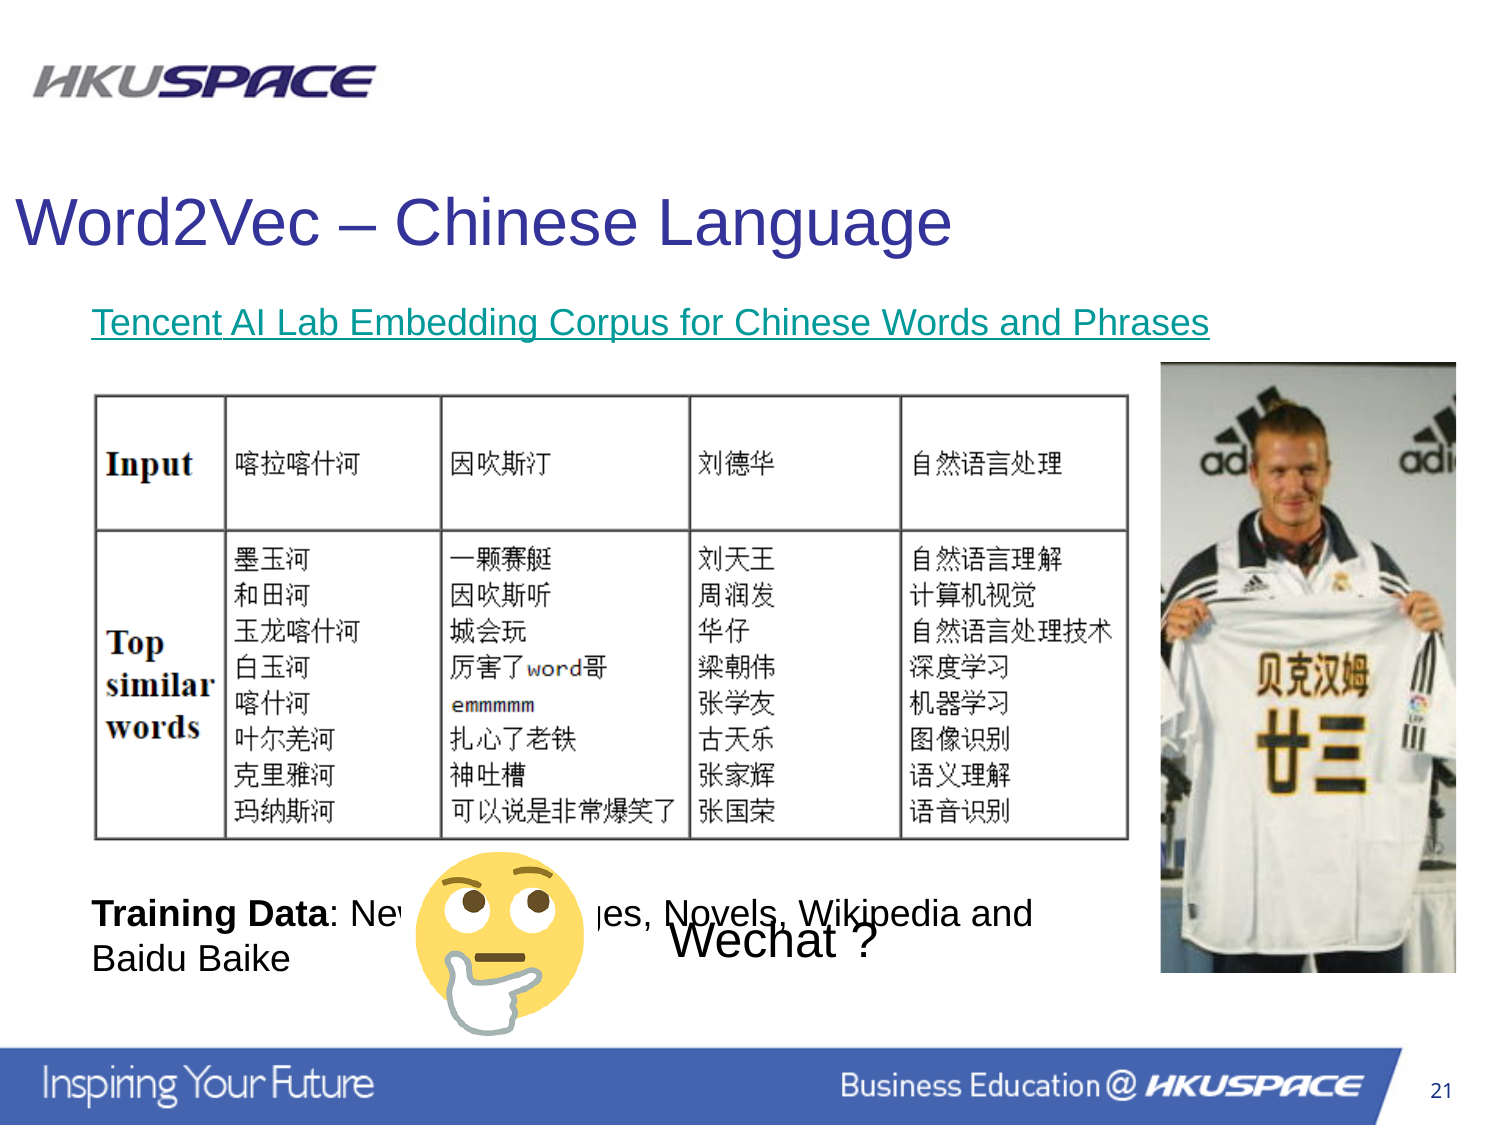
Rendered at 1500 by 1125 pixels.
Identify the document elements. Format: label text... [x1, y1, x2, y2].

text_box [64, 278, 1483, 397]
text_box Tencent AI Lab Embedding Corpus for Chinese Words and Phrases [76, 291, 1376, 396]
text_box Training Data: News, Webpages, Novels, Wikipedia and Baidu Baike [602, 881, 1137, 987]
slide_number 21 [1415, 1070, 1499, 1125]
text_box Training Data: News, Webpages, Novels, Wikipedia and Baidu Baike [76, 881, 395, 987]
picture [0, 0, 1500, 1125]
title Word2Vec – Chinese Language [0, 101, 1325, 266]
text_box Wechat ? [653, 900, 894, 975]
